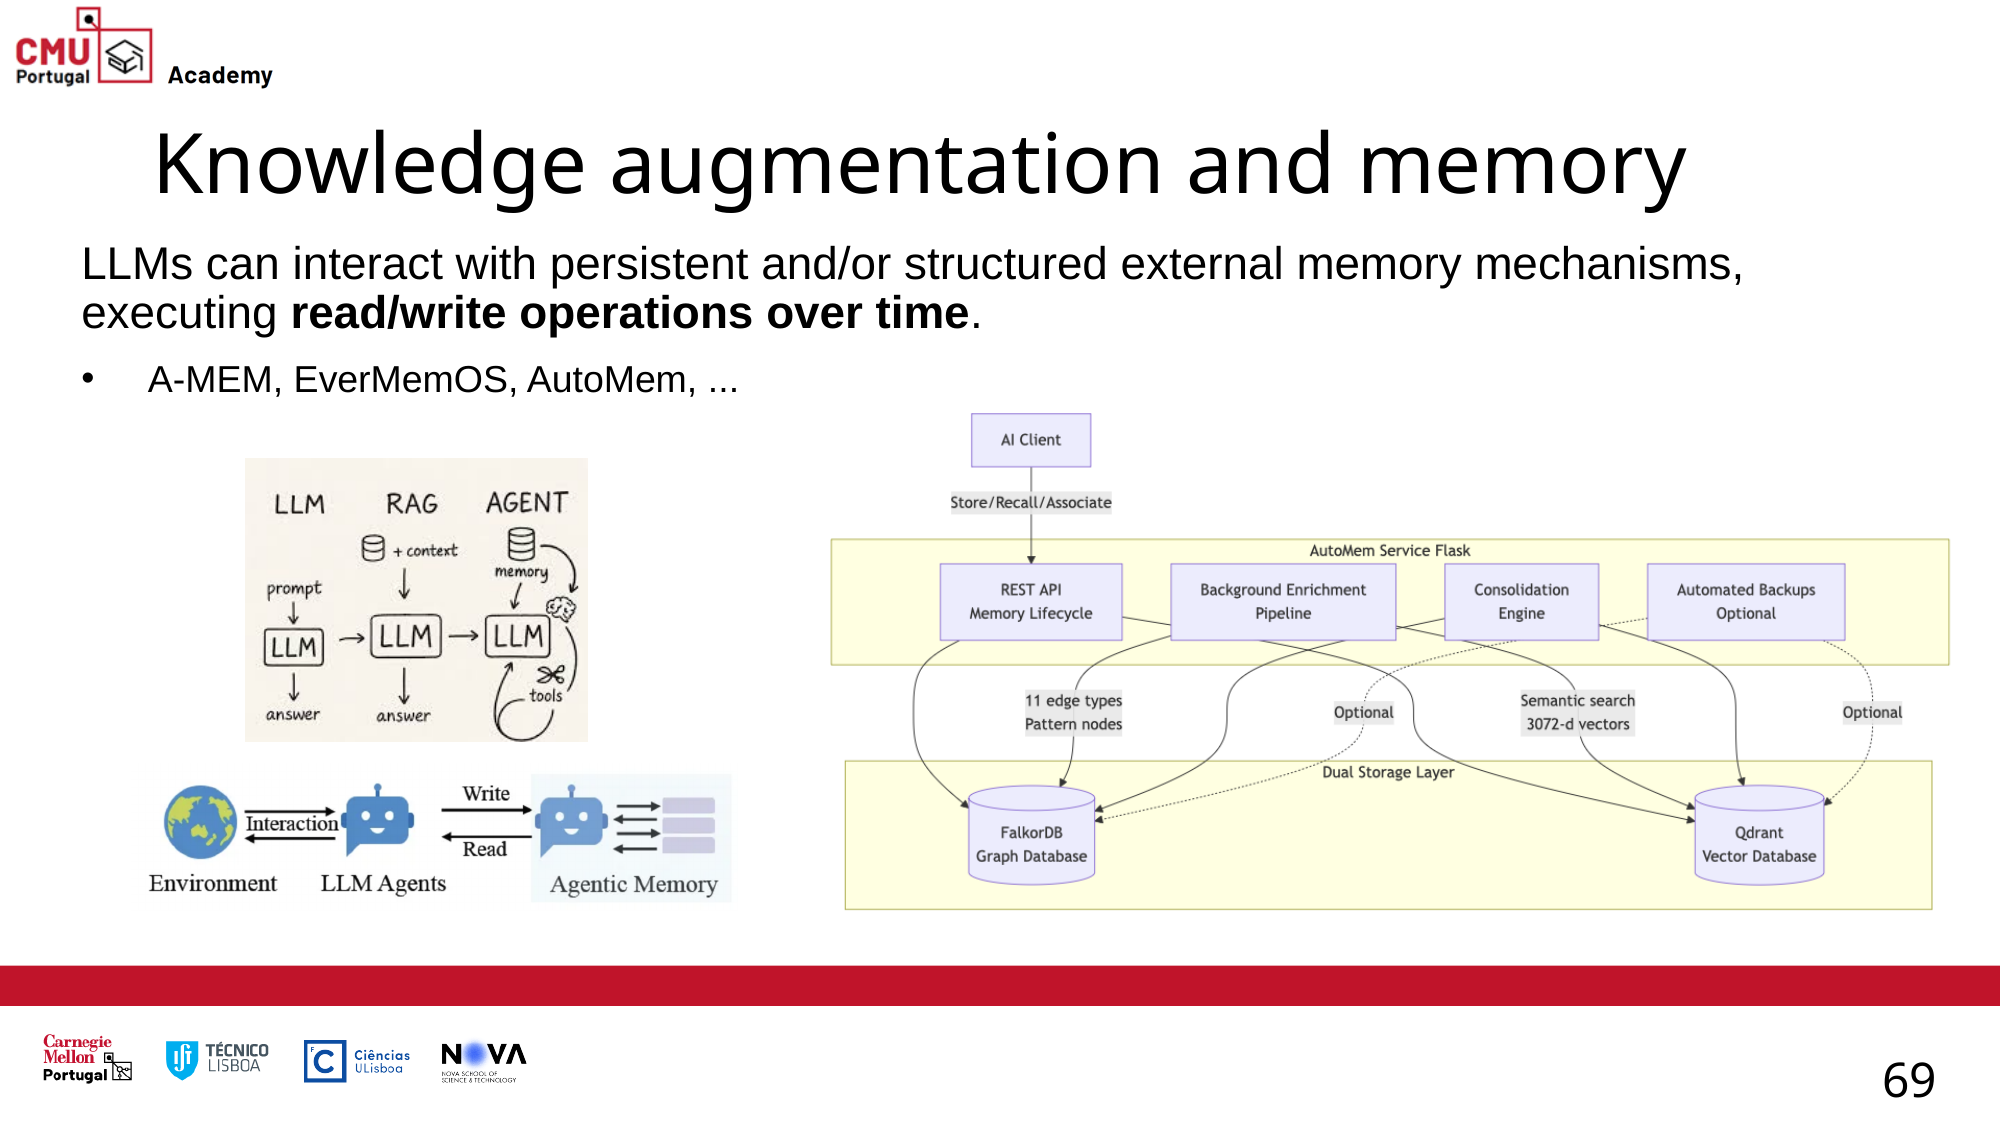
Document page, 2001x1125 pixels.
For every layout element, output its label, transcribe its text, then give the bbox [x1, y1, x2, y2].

picture [5, 3, 275, 92]
picture [245, 458, 589, 742]
picture [777, 382, 1993, 963]
picture [130, 763, 738, 911]
list LLMs can interact with persistent and/or structured external memory mechanisms, executing read/write operations over time. A-MEM, EverMemOS, AutoMem, ... [57, 232, 1953, 963]
picture [0, 1011, 583, 1110]
text_box 69 [1830, 1042, 1953, 1103]
title Knowledge augmentation and memory [137, 100, 1863, 232]
